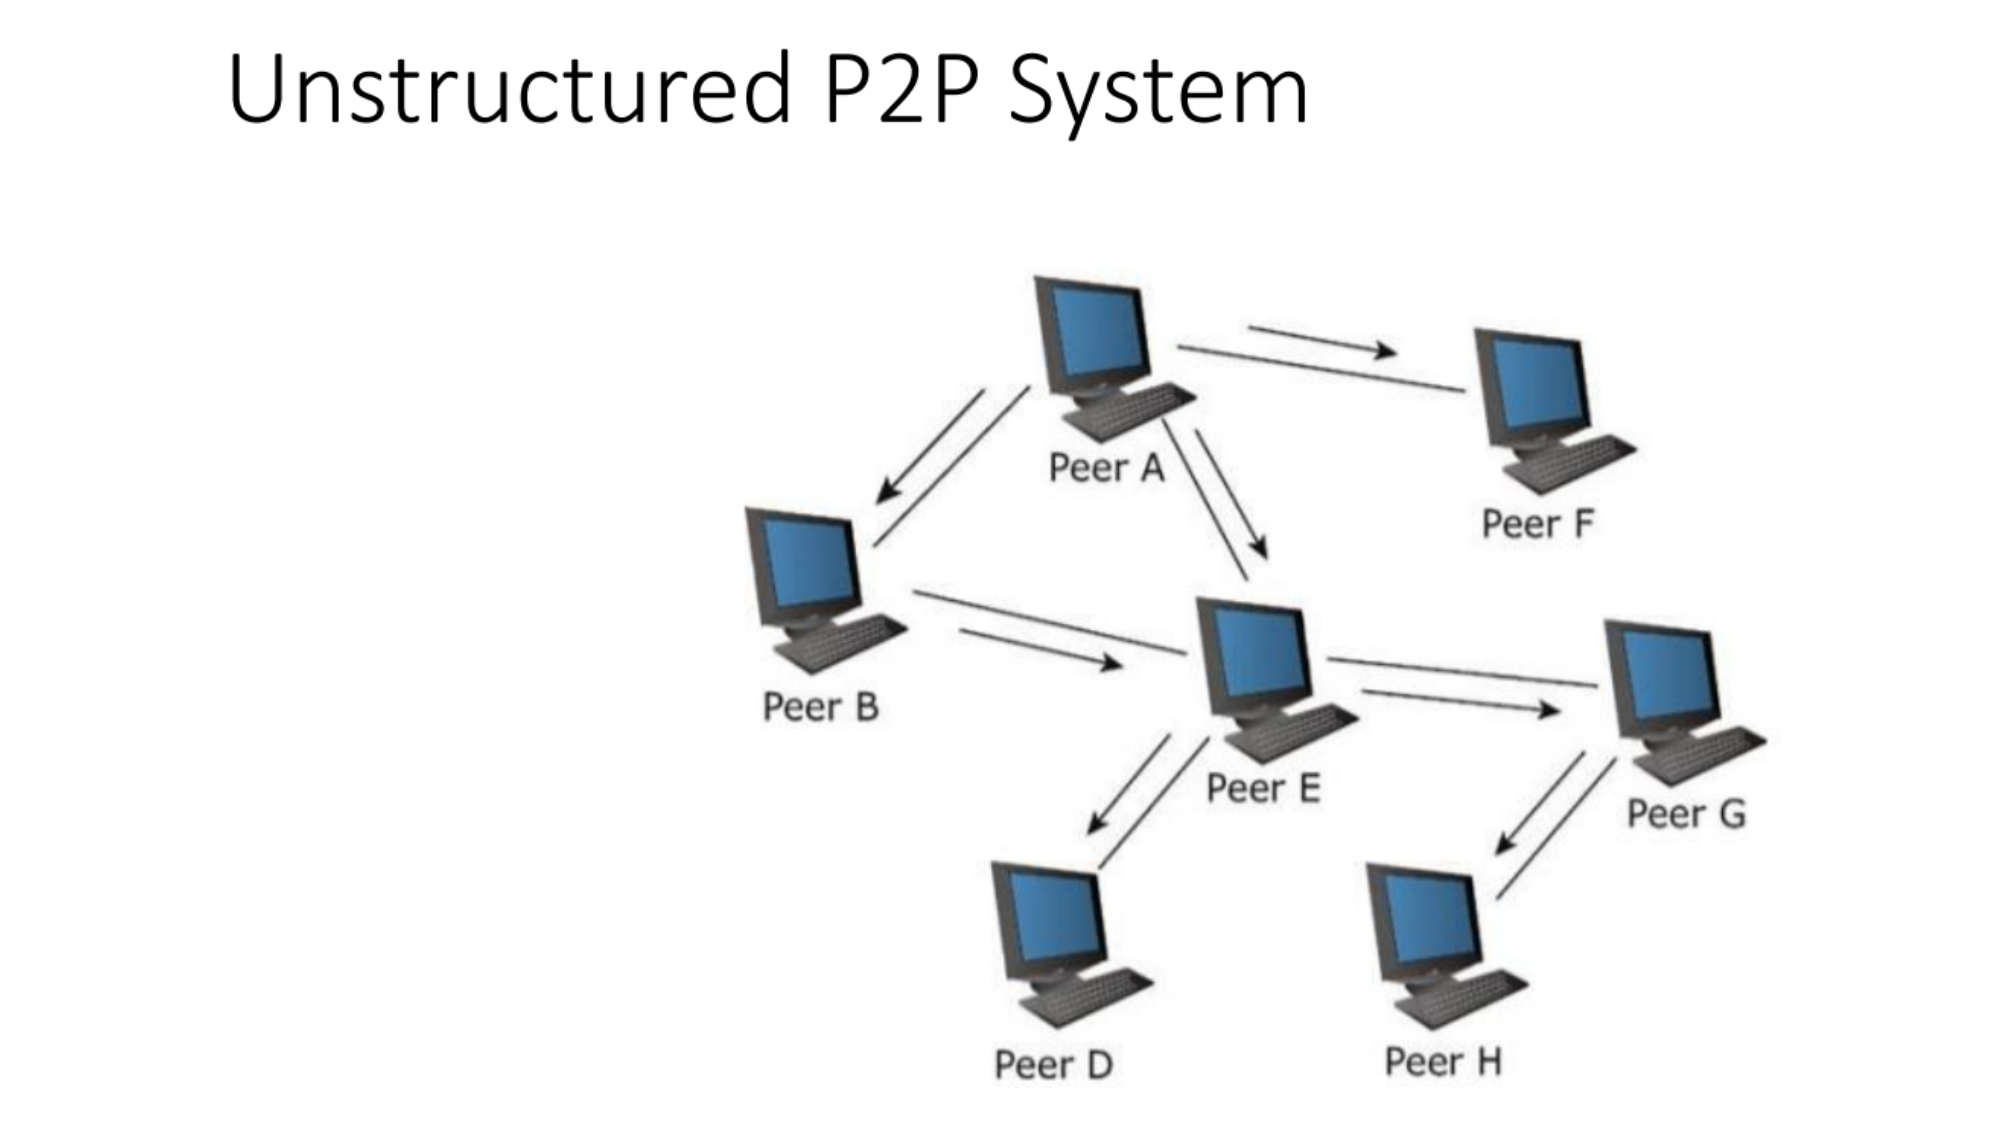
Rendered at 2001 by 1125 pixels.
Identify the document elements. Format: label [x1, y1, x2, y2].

picture [208, 0, 1792, 1125]
